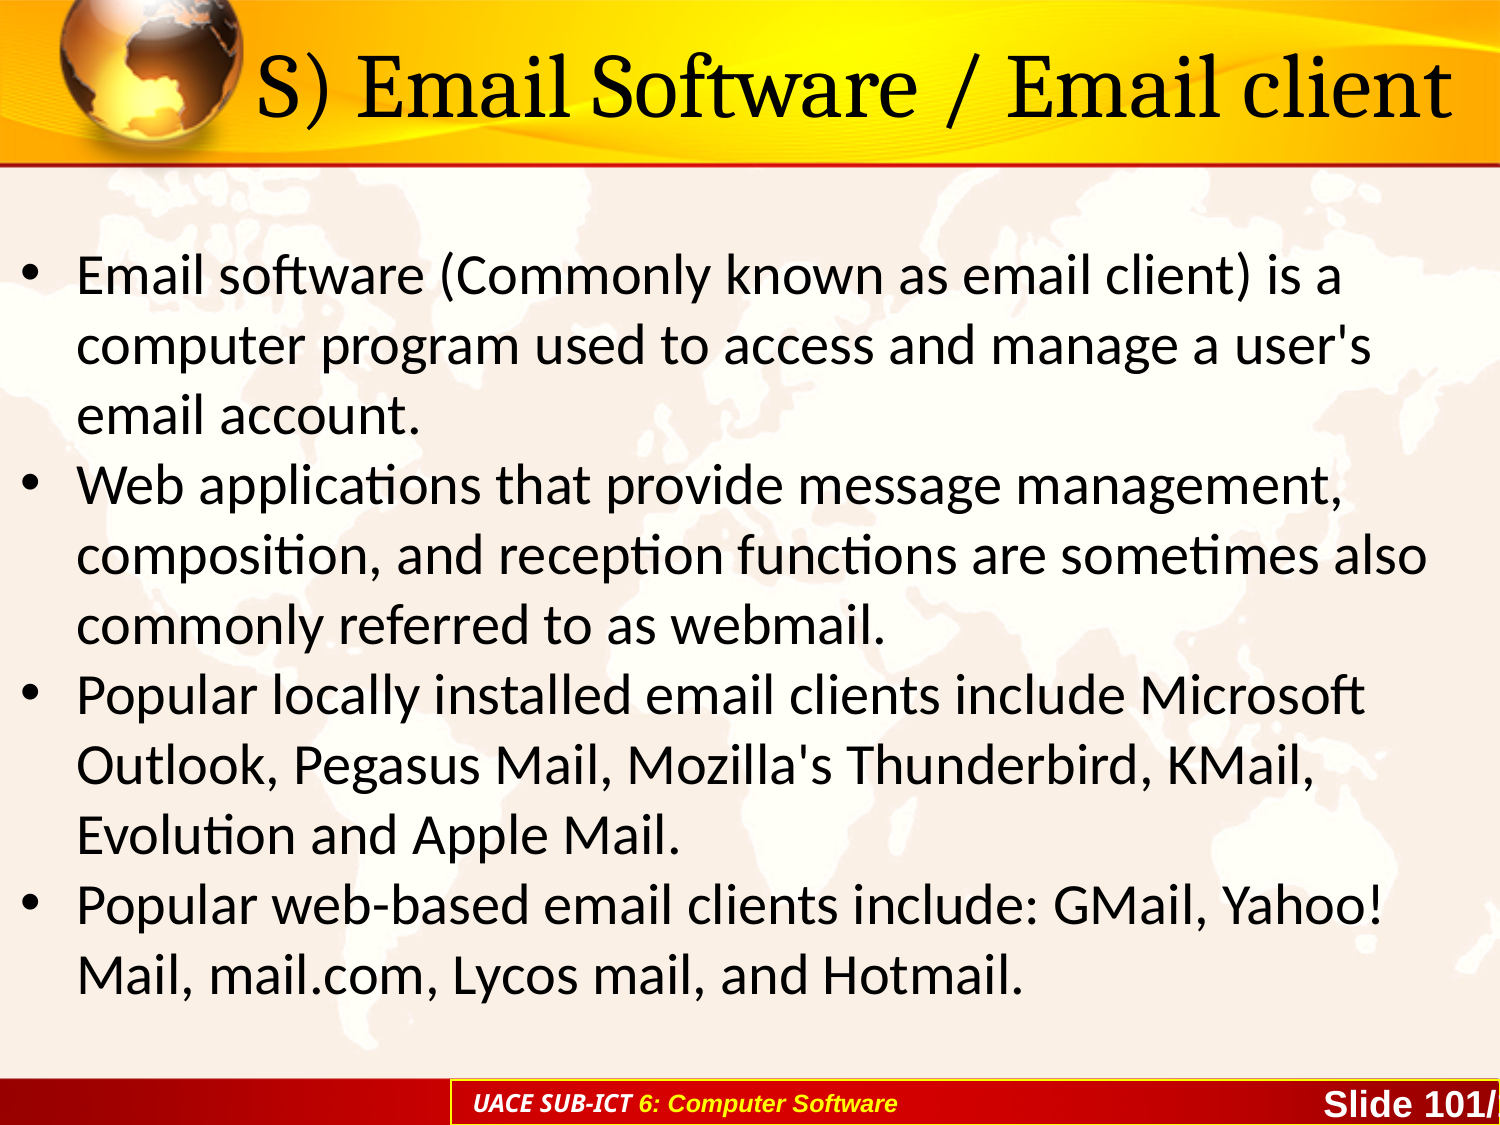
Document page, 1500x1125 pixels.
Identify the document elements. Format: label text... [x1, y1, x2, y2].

picture [0, 0, 1500, 1125]
list Email software (Commonly known as email client) is a computer program used to access and manage a user's email account. Web applications that provide message management, composition, and reception functions are sometimes also commonly referred to as webmail. Popular locally installed email clients include Microsoft Outlook, Pegasus Mail, Mozilla's Thunderbird, KMail, Evolution and Apple Mail. Popular web-based email clients include: GMail, Yahoo! Mail, mail.com, Lycos mail, and Hotmail. [4, 228, 1496, 1047]
title S) Email Software / Email client [212, 0, 1500, 163]
picture [452, 1081, 1499, 1124]
